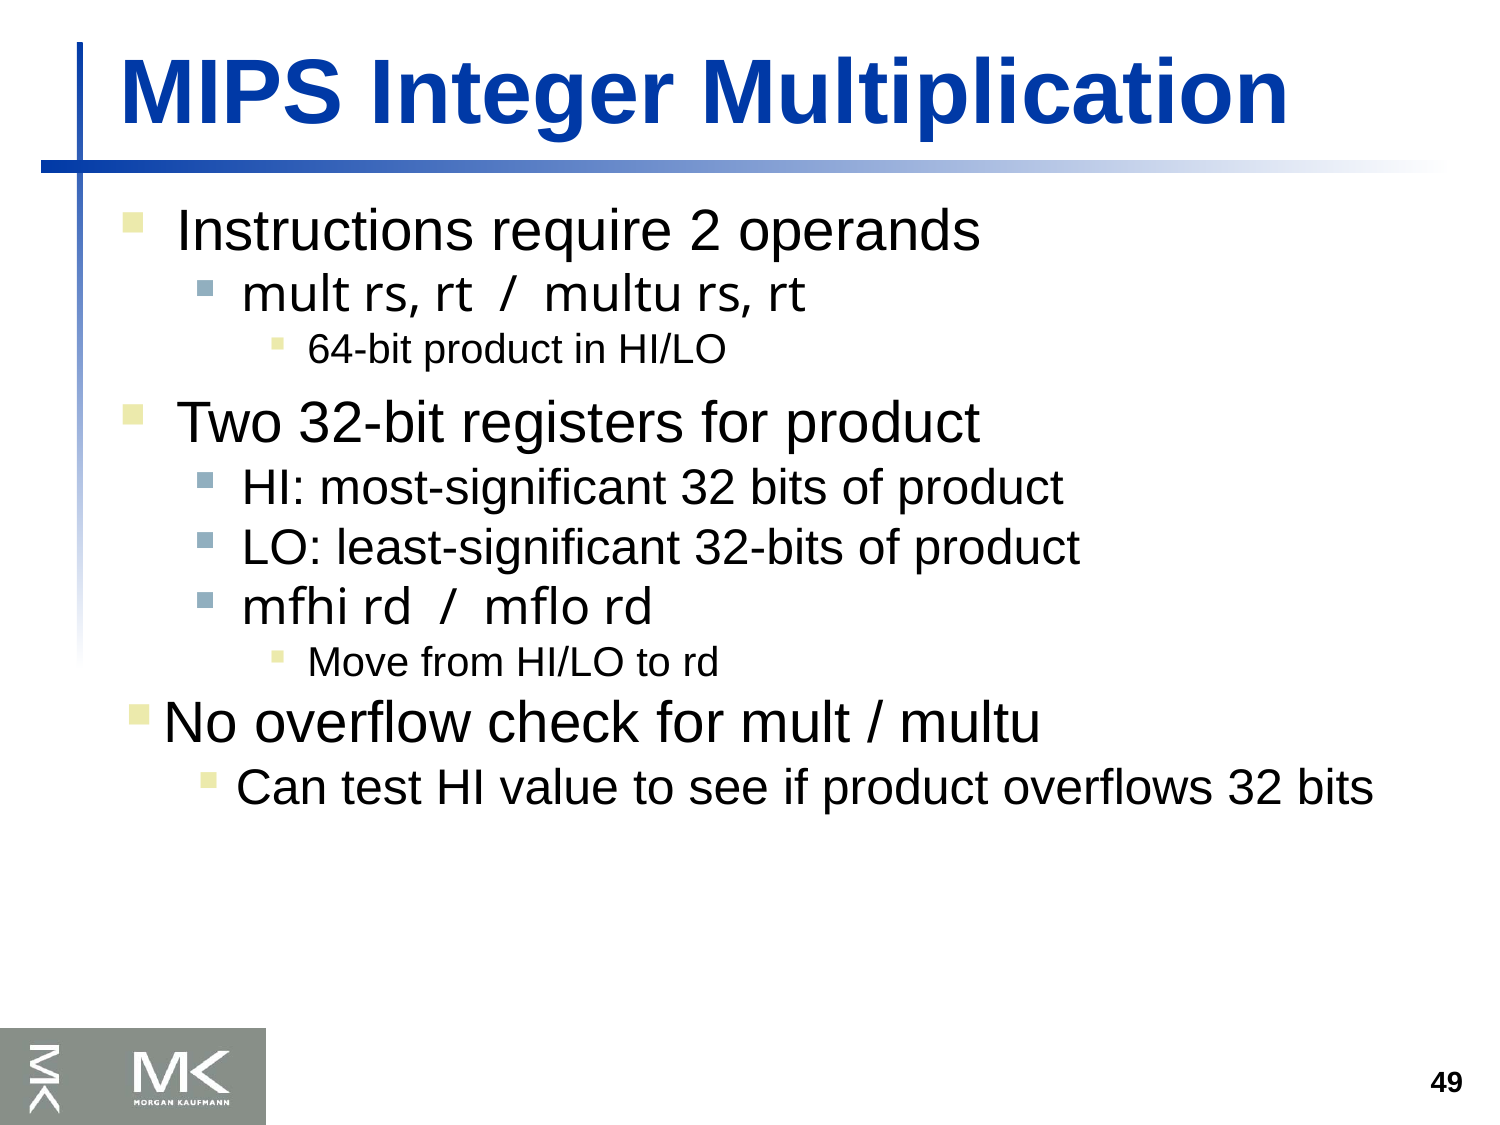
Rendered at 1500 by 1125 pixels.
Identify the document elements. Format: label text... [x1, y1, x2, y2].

slide_number 49 [1420, 1057, 1472, 1107]
list Instructions require 2 operands mult rs, rt / multu rs, rt 64-bit product in HI/LO Two 32-bit registers for product HI: most-significant 32 bits of product LO: least-significant 32-bits of product mfhi rd / mflo rd Move from HI/LO to rd No overflow check for mult / multu Can test HI value to see if product overflows 32 bits [111, 184, 1470, 1024]
picture [0, 1028, 266, 1125]
title MIPS Integer Multiplication [111, 23, 1468, 150]
